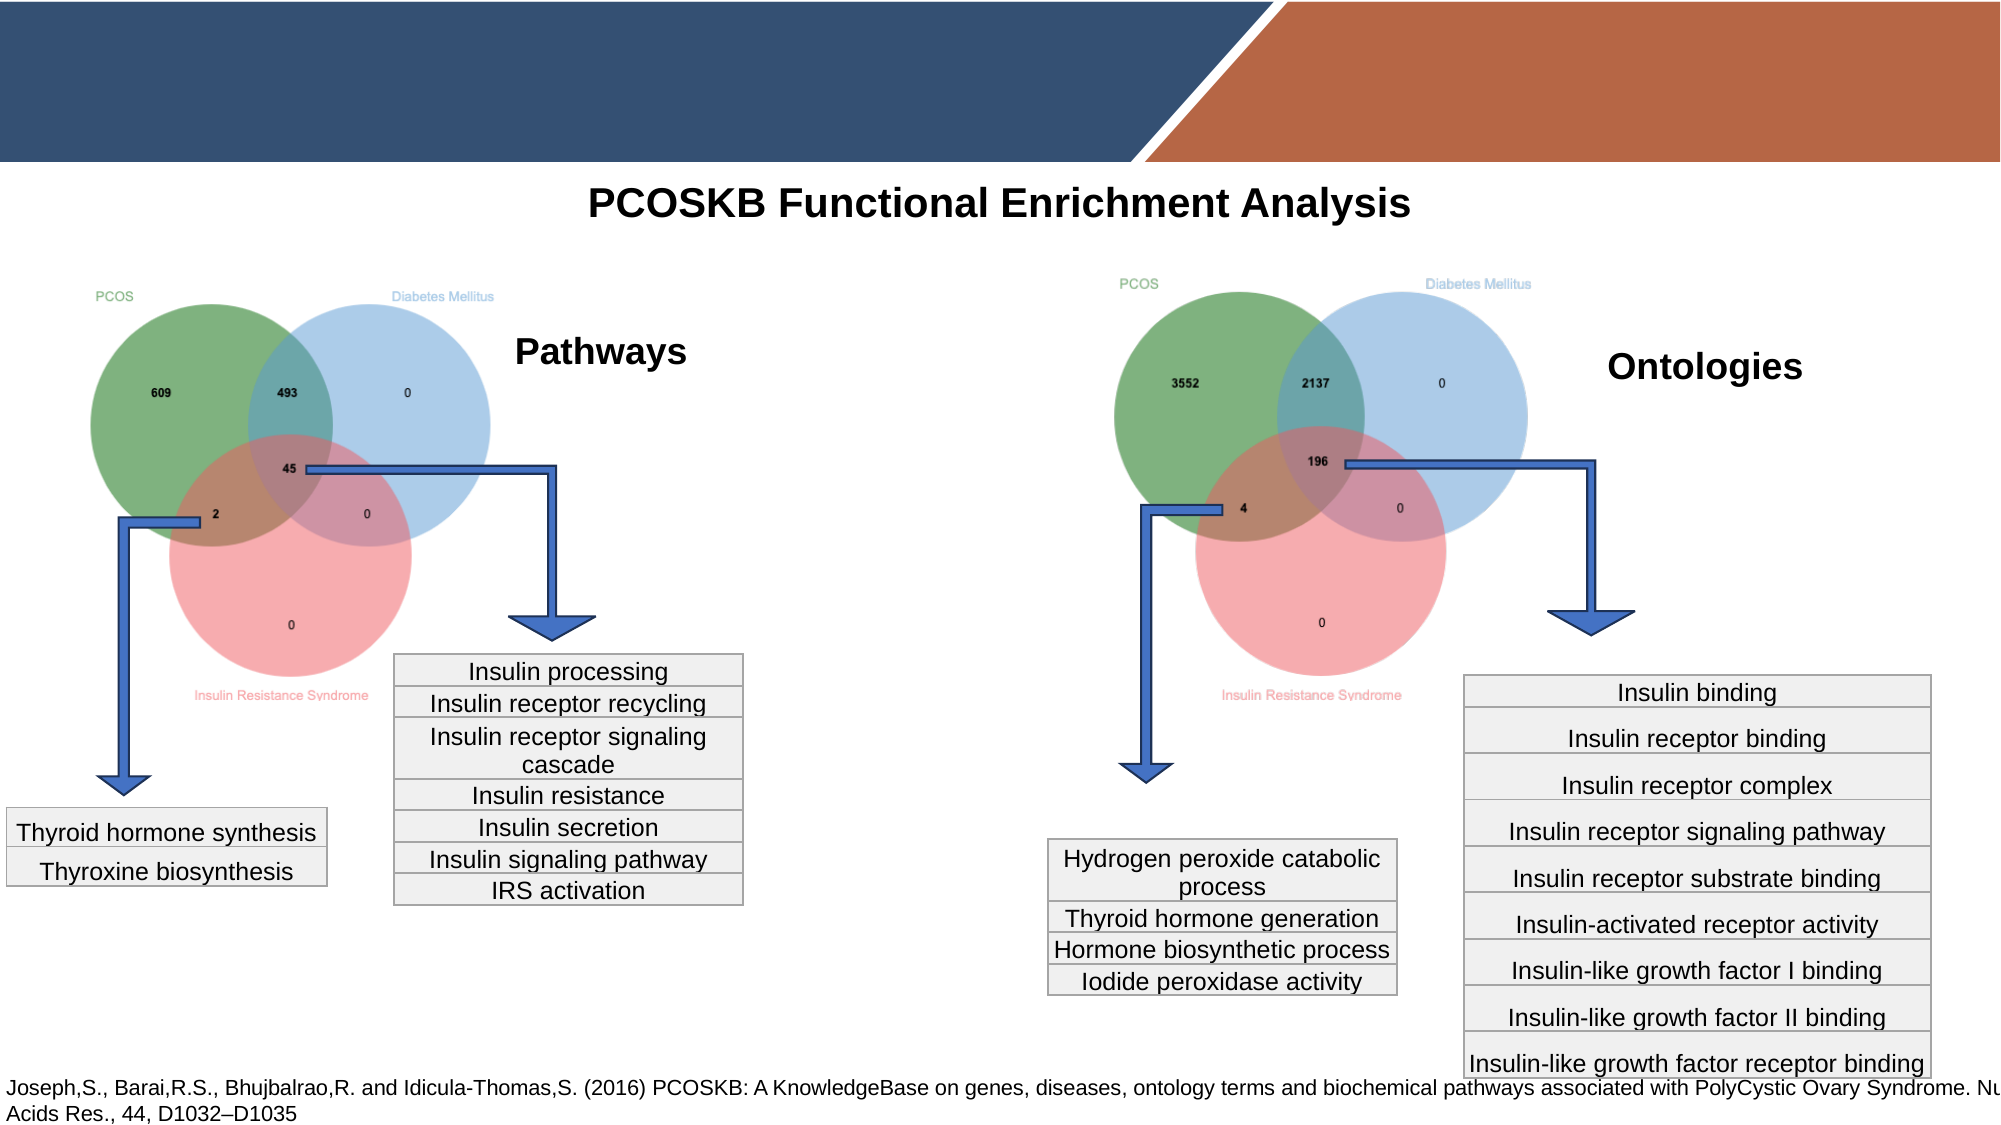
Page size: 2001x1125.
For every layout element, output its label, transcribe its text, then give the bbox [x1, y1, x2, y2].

table_cell Insulin receptor recycling [395, 687, 742, 716]
title PCOSKB Functional Enrichment Analysis [137, 173, 1863, 235]
text_box [544, 464, 597, 642]
table_header Insulin processing [544, 655, 742, 685]
table_cell Insulin receptor signaling cascade [395, 718, 742, 778]
table_cell Insulin receptor substrate binding [1465, 847, 1930, 891]
table_cell Hormone biosynthetic process [1049, 933, 1396, 963]
table_cell Insulin receptor signaling pathway [1465, 800, 1930, 845]
table_cell Insulin-like growth factor II binding [1465, 986, 1930, 1030]
table_cell Iodide peroxidase activity [1049, 965, 1396, 994]
text_box [95, 701, 153, 797]
table_cell Insulin-like growth factor receptor binding [1465, 1032, 1930, 1077]
table_cell Thyroxine biosynthesis [7, 847, 326, 885]
table_cell Insulin receptor binding [1465, 708, 1930, 752]
table_cell Insulin-activated receptor activity [1465, 893, 1930, 938]
table_cell Insulin secretion [395, 811, 742, 841]
table_cell Insulin signaling pathway [395, 843, 742, 872]
text_box [1583, 459, 1636, 637]
picture [0, 0, 2001, 1125]
table_header Thyroid hormone synthesis [7, 808, 326, 846]
table_cell Insulin-like growth factor I binding [1465, 940, 1930, 984]
text_box [1117, 701, 1175, 785]
table_cell Thyroid hormone generation [1049, 902, 1396, 931]
table_cell Insulin receptor complex [1465, 754, 1930, 799]
text_box Pathways [544, 319, 714, 380]
table_header Insulin binding [1465, 676, 1930, 706]
text_box Ontologies [1583, 334, 1829, 394]
table_cell IRS activation [395, 874, 742, 904]
text_box Joseph,S., Barai,R.S., Bhujbalrao,R. and Idicula-Thomas,S. (2016) PCOSKB: A KnowledgeBase on genes, diseases, ontology terms and biochemical pathways associated with PolyCystic Ovary Syndrome. Nucleic Acids Res., 44, D1032–D1035 [0, 1066, 2000, 1125]
table_cell Insulin resistance [395, 780, 742, 809]
table_header Hydrogen peroxide catabolic process [1049, 840, 1396, 900]
